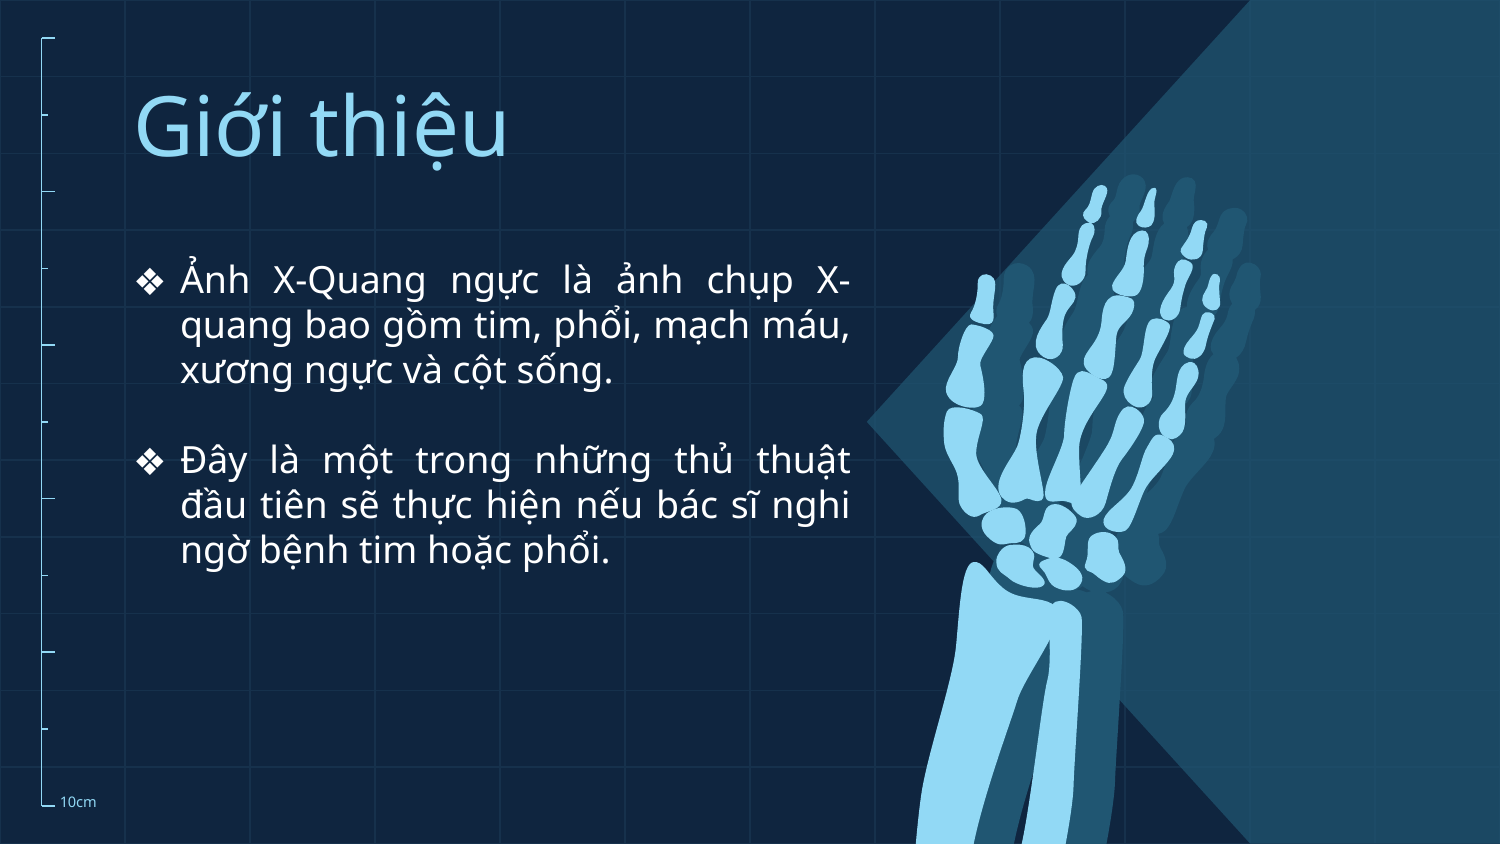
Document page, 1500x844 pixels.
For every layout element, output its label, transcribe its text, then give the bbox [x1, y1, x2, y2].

subtitle Ảnh X-Quang ngực là ảnh chụp X-quang bao gồm tim, phổi, mạch máu, xương ngực và cột sống. Đây là một trong những thủ thuật đầu tiên sẽ thực hiện nếu bác sĩ nghi ngờ bệnh tim hoặc phổi. [118, 240, 764, 699]
title Giới thiệu [118, 72, 1382, 167]
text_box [769, 179, 1329, 844]
